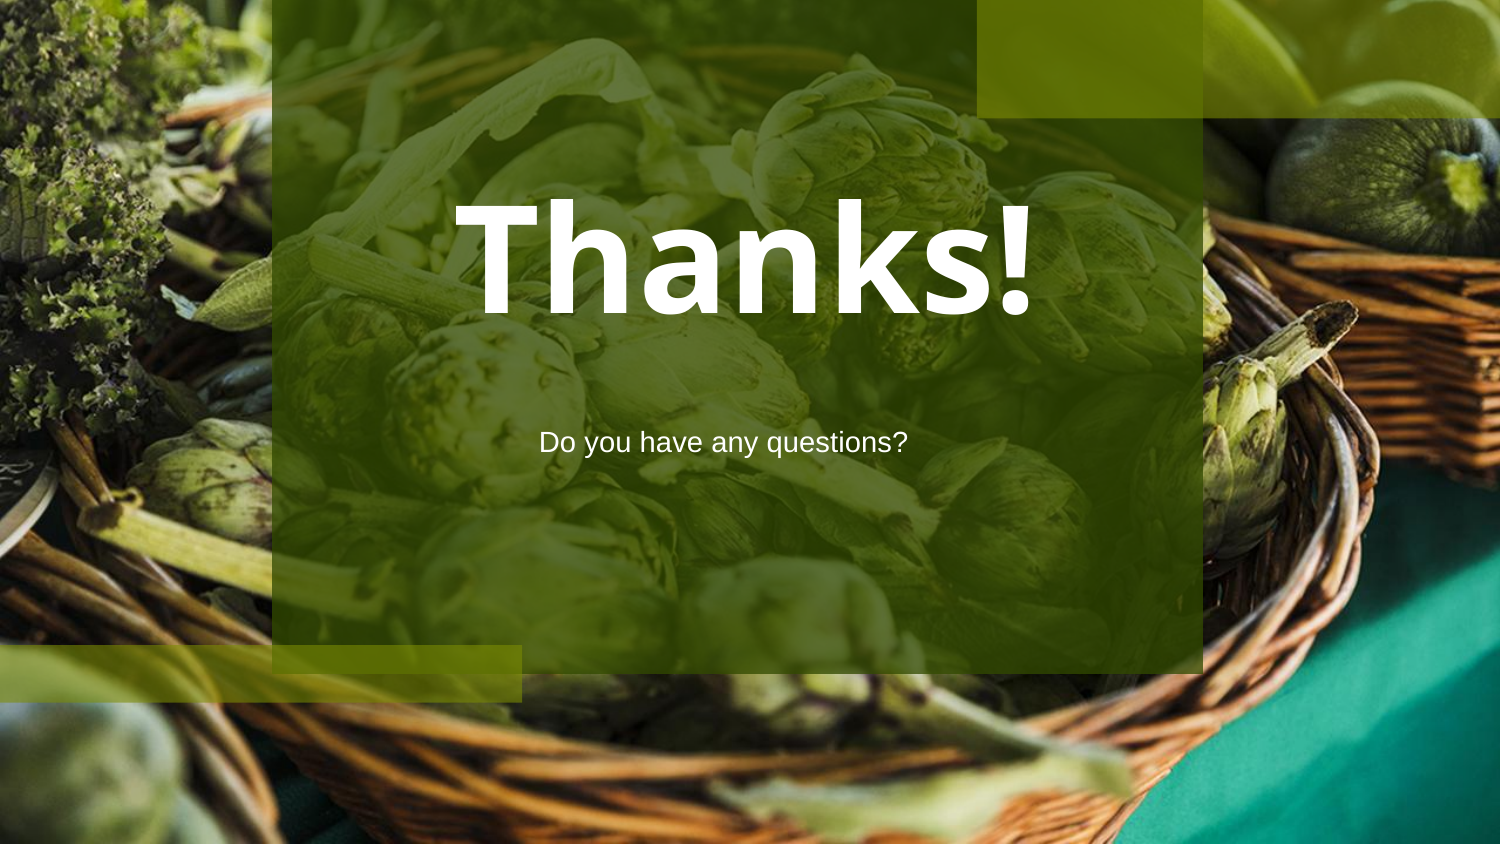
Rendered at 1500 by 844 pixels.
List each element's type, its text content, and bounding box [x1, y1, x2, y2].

text_box Do you have any questions? [524, 408, 1054, 505]
picture [0, 0, 272, 645]
text_box Thanks! [438, 148, 1081, 330]
picture [0, 119, 1500, 844]
